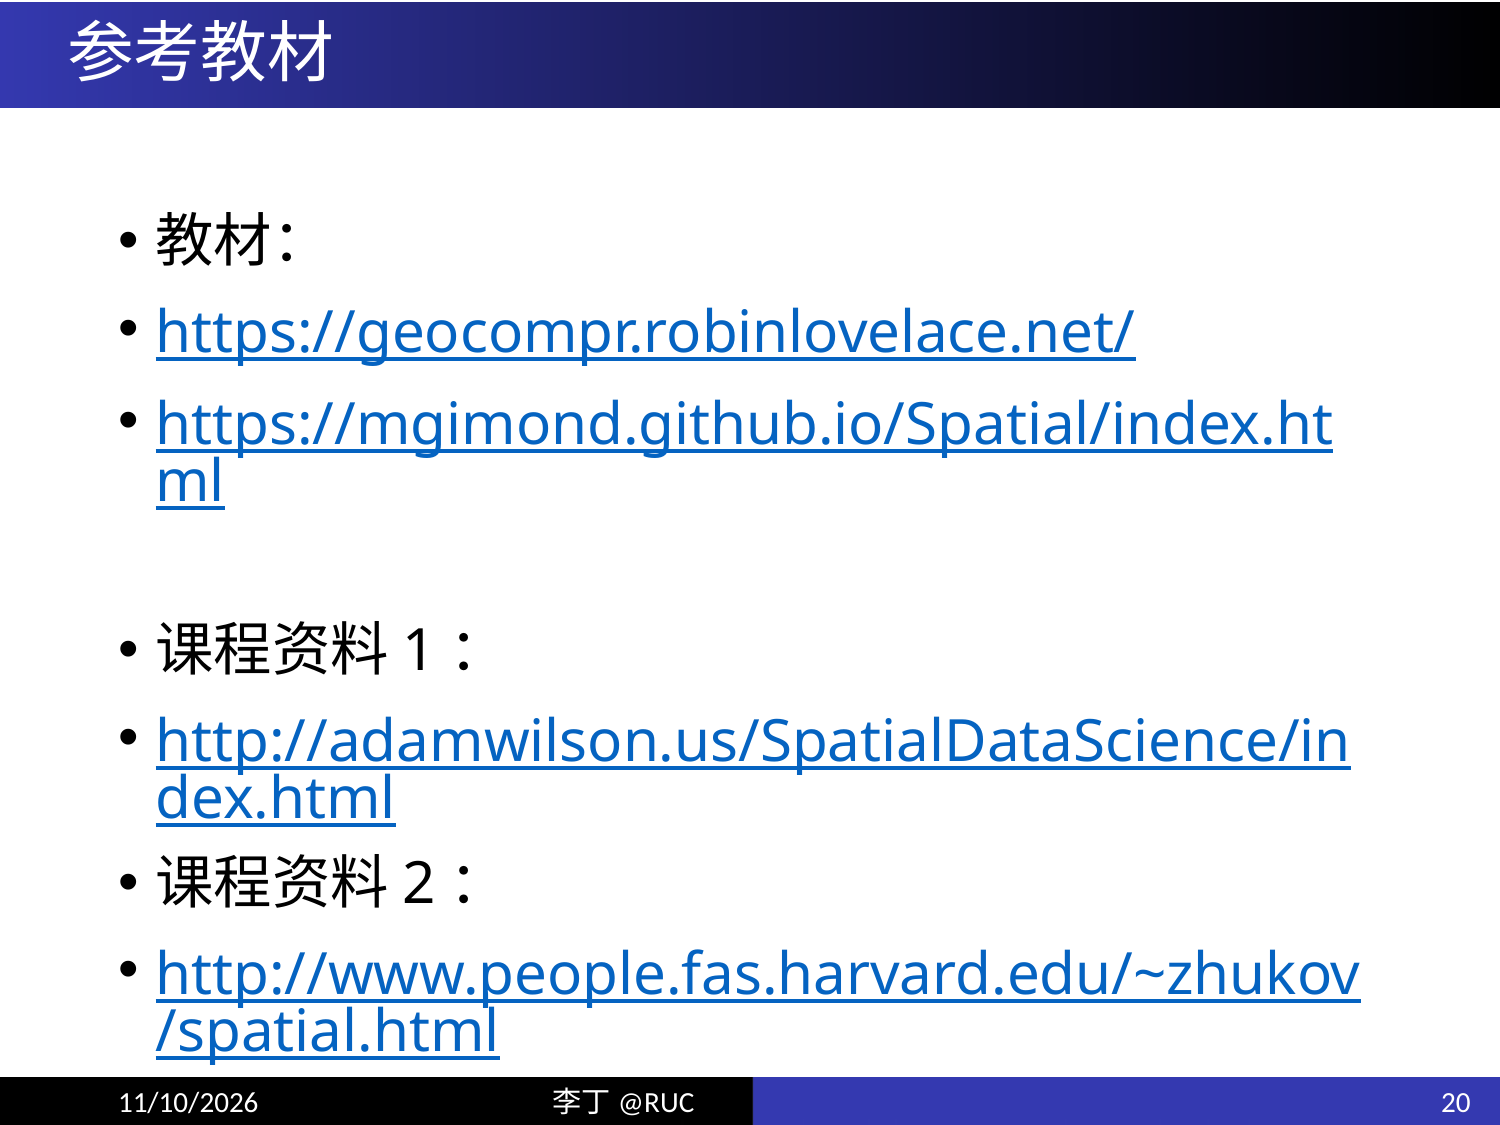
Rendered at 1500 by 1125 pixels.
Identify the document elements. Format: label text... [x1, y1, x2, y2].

list 教材： https://geocompr.robinlovelace.net/ https://mgimond.github.io/Spatial/index.html 课程资料1： http://adamwilson.us/SpatialDataScience/index.html 课程资料2： http://www.people.fas.harvard.edu/~zhukov/spatial.html [103, 123, 1397, 1067]
picture [0, 2, 1500, 108]
picture [0, 1077, 1500, 1125]
title 参考教材 [52, 17, 1459, 93]
footer 李丁@RUC [496, 1088, 750, 1114]
slide_number 20 [1396, 1083, 1486, 1120]
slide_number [103, 1088, 441, 1114]
